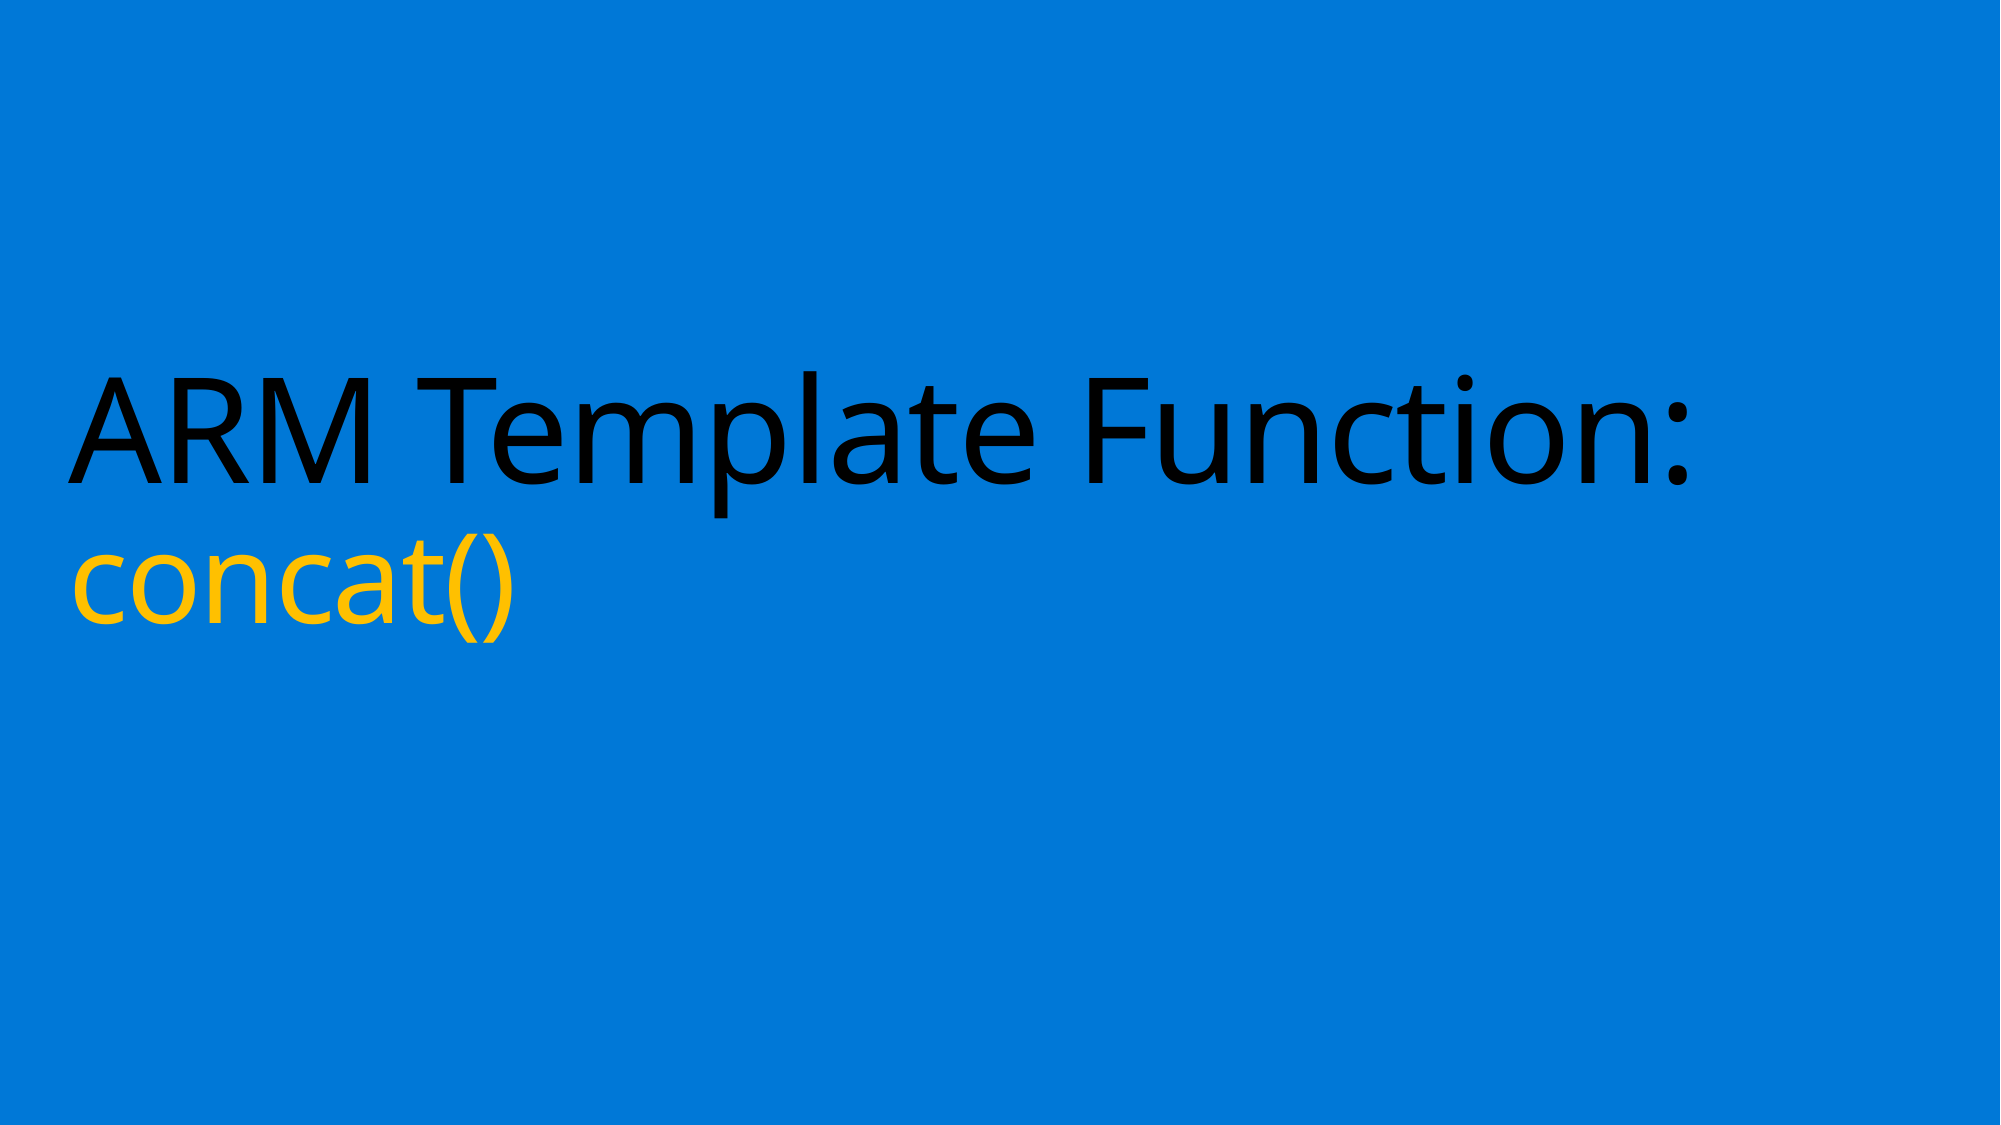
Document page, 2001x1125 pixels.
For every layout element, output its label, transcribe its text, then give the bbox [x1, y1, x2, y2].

title ARM Template Function: concat() [44, 341, 1956, 669]
